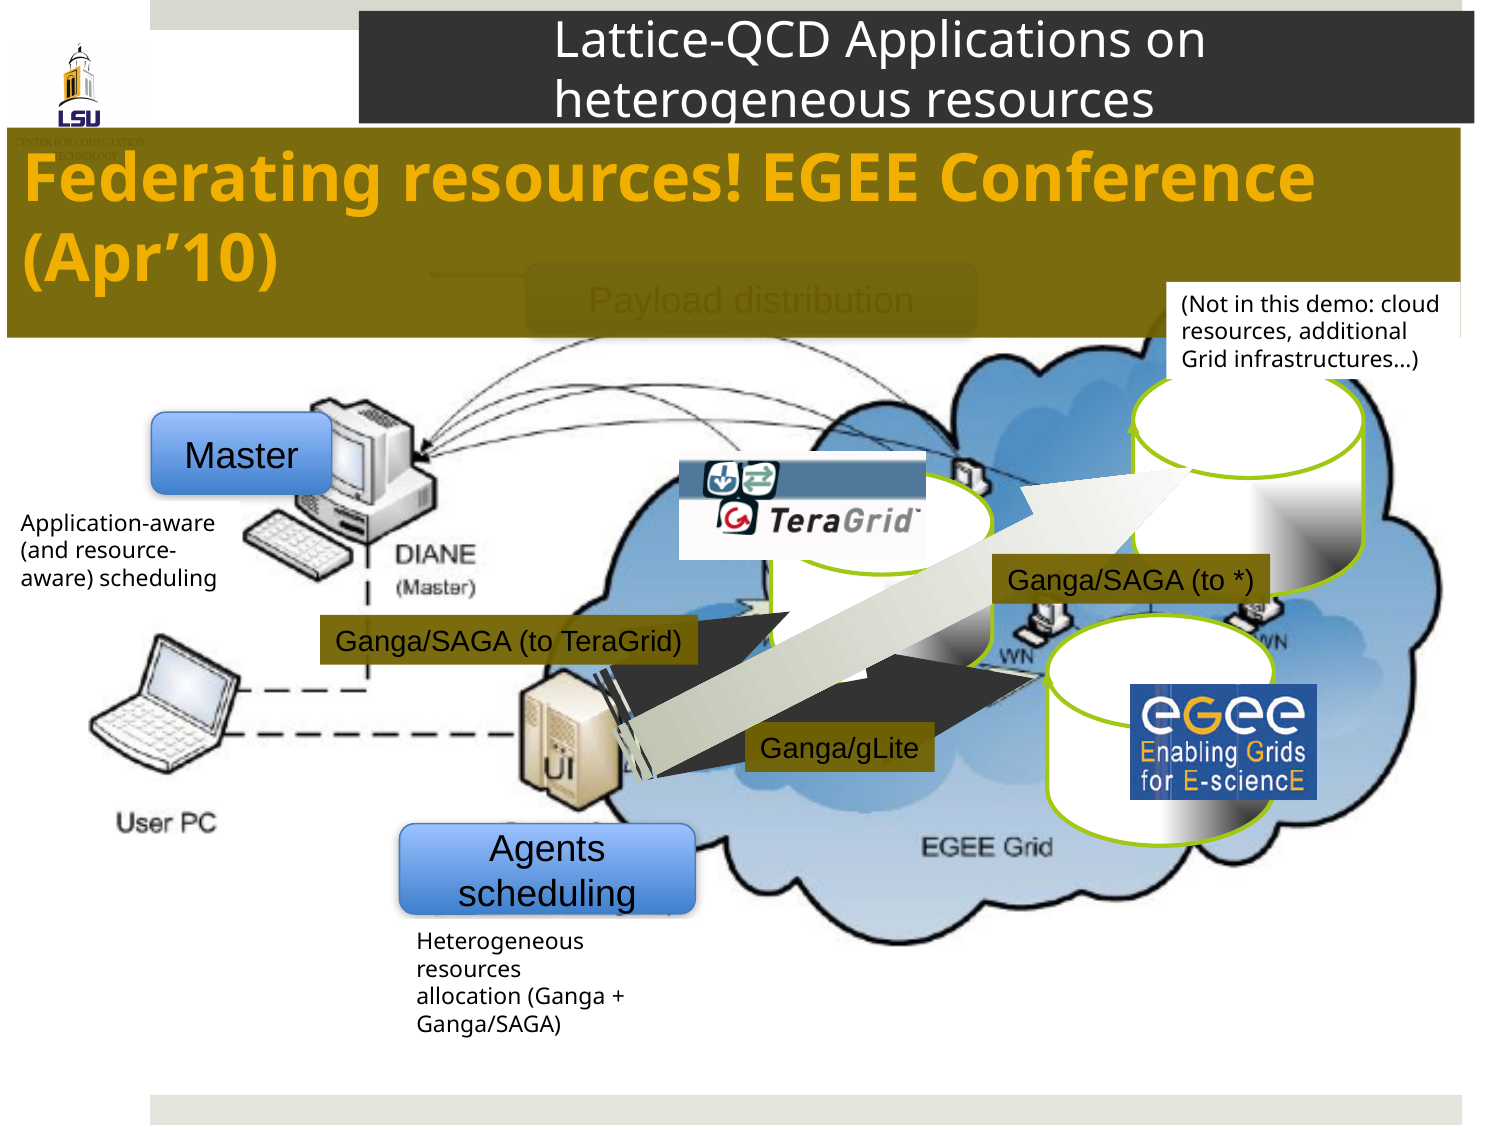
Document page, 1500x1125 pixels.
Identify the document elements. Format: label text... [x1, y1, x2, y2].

text_box Federating resources! EGEE Conference (Apr’10) [7, 127, 1461, 201]
picture [15, 43, 145, 127]
text_box Heterogeneous resources allocation (Ganga + Ganga/SAGA) [401, 986, 696, 1044]
title Lattice-QCD Applications on heterogeneous resources [358, 10, 1475, 124]
picture [0, 201, 1461, 986]
